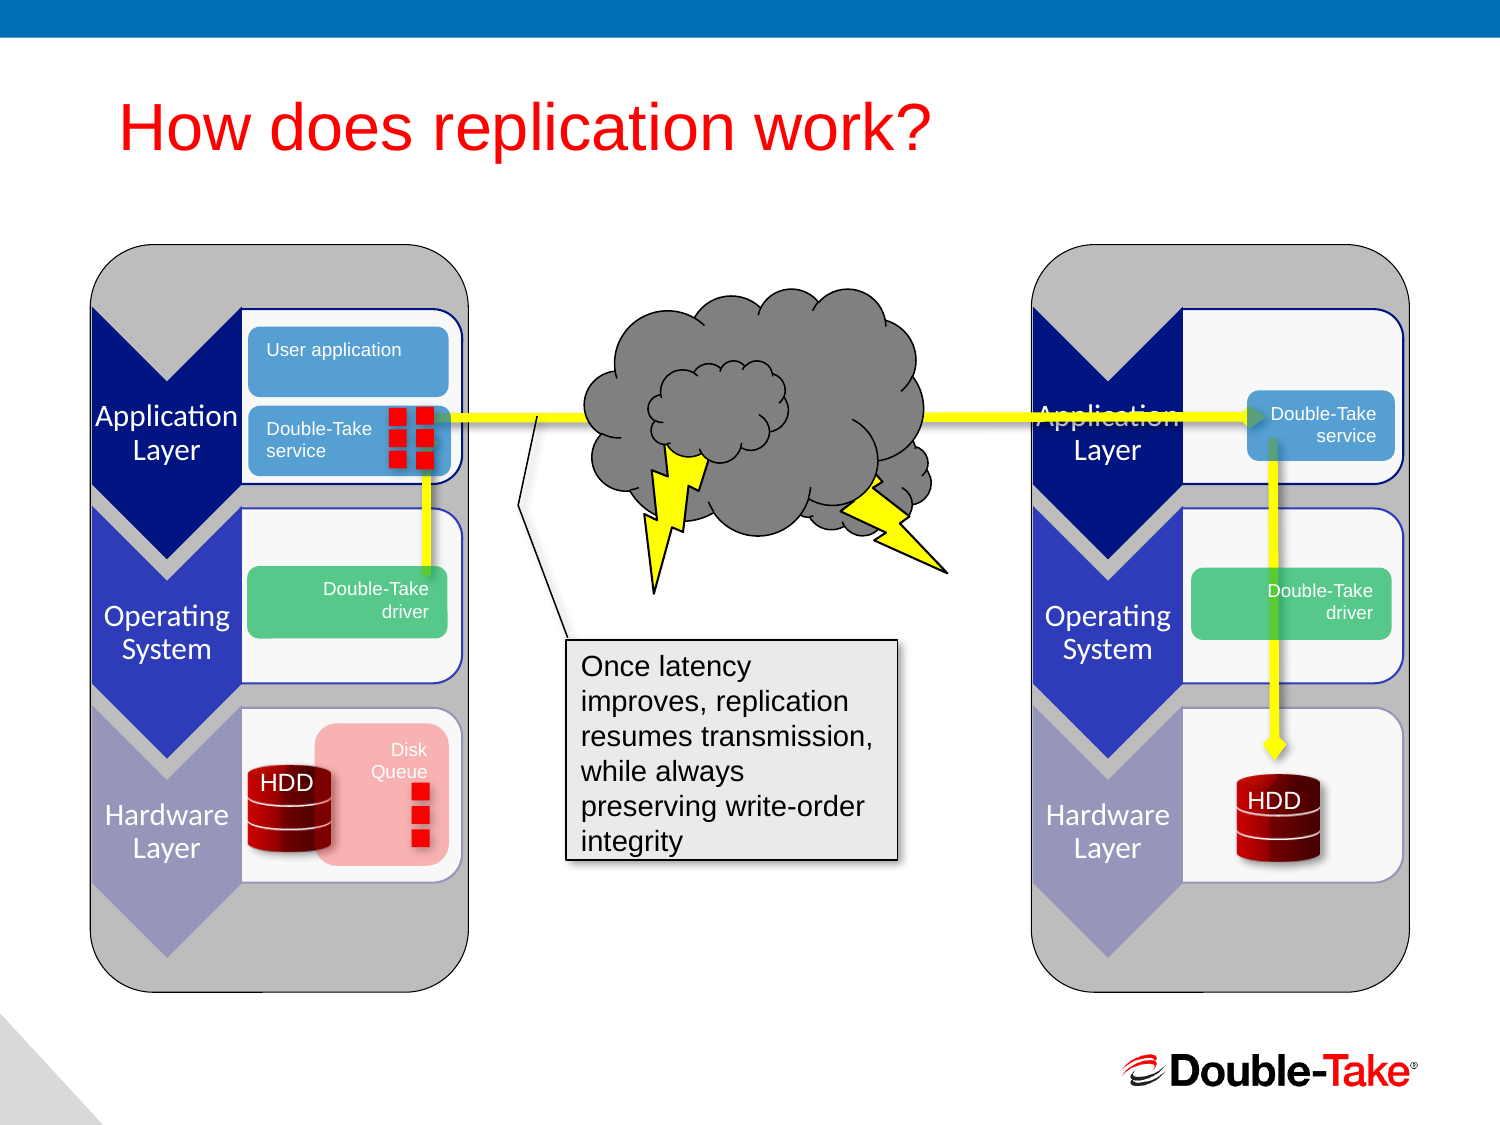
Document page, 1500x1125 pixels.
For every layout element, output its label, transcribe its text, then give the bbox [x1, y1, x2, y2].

text_box [685, 418, 923, 537]
picture [1114, 1047, 1425, 1094]
text_box [644, 445, 709, 594]
picture [1229, 767, 1328, 870]
text_box [801, 500, 878, 536]
title How does replication work? [103, 59, 1397, 198]
text_box [840, 474, 948, 574]
text_box Once latency improves, replication resumes transmission, while always preserving write-order integrity [566, 640, 898, 861]
picture [241, 757, 339, 861]
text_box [1031, 244, 1410, 999]
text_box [90, 244, 469, 999]
text_box [647, 360, 789, 416]
text_box [586, 418, 667, 516]
text_box [875, 441, 932, 515]
text_box [651, 418, 787, 464]
text_box [584, 289, 924, 416]
